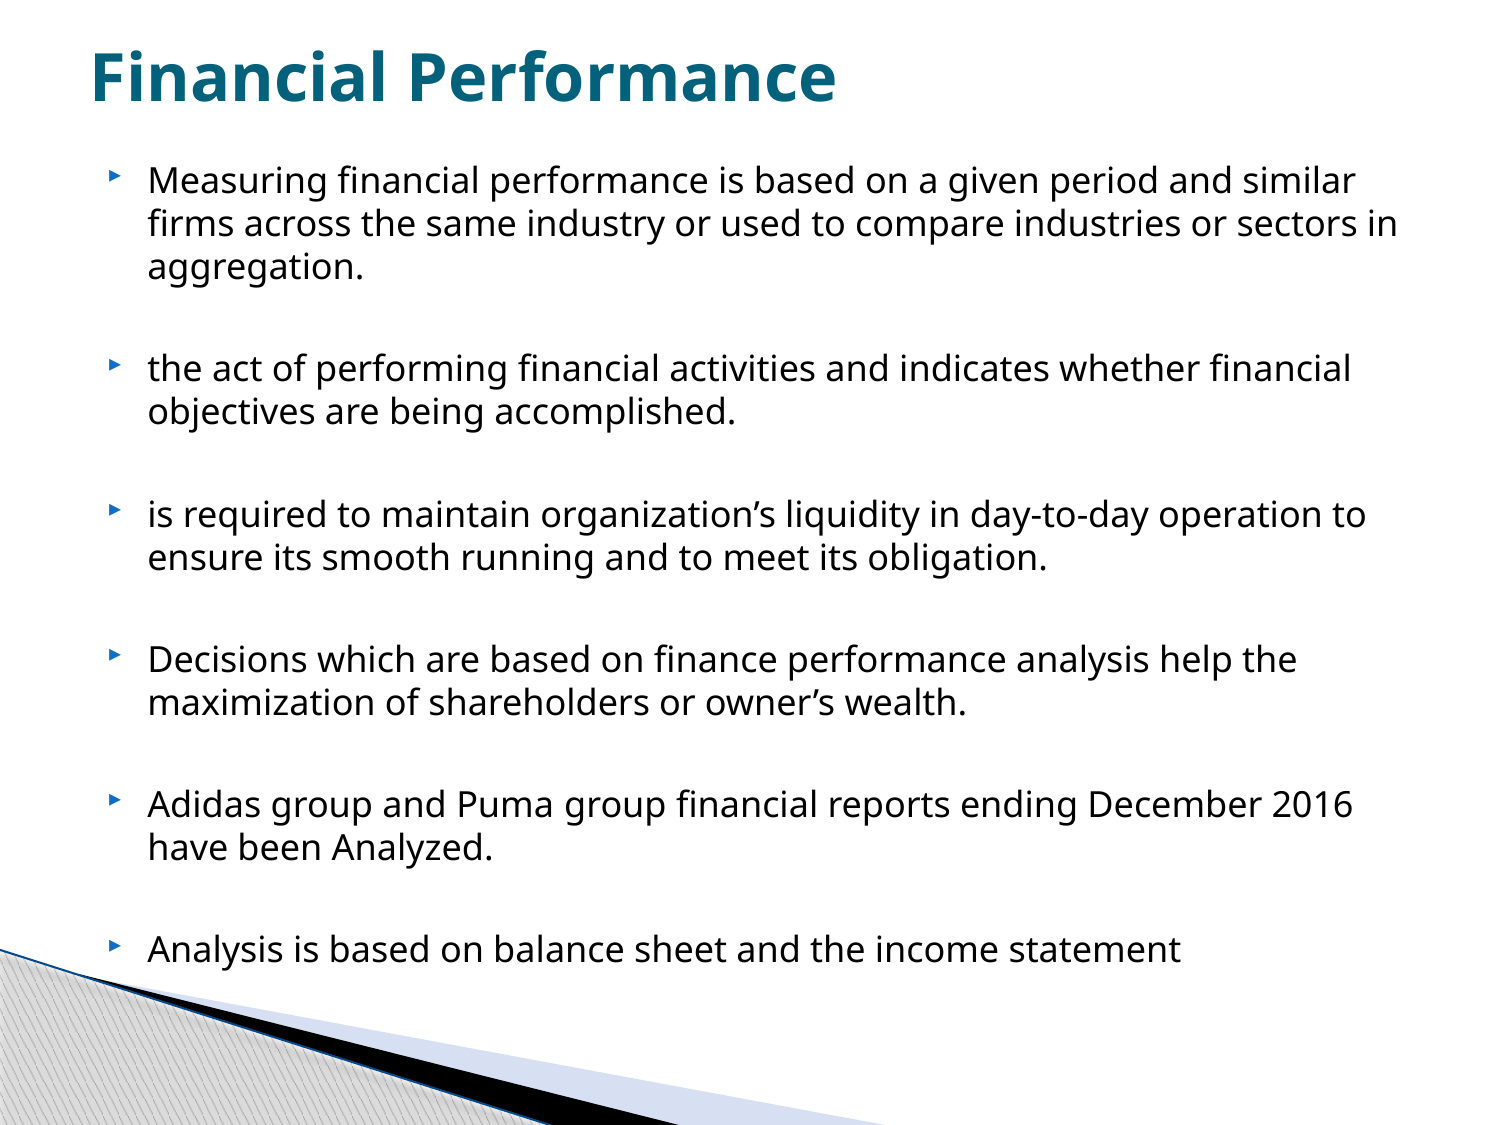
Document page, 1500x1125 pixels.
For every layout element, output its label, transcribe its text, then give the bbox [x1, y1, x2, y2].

list Measuring financial performance is based on a given period and similar firms across the same industry or used to compare industries or sectors in aggregation. the act of performing financial activities and indicates whether financial objectives are being accomplished. is required to maintain organization’s liquidity in day-to-day operation to ensure its smooth running and to meet its obligation. Decisions which are based on finance performance analysis help the maximization of shareholders or owner’s wealth. Adidas group and Puma group financial reports ending December 2016 have been Analyzed. Analysis is based on balance sheet and the income statement [75, 149, 1425, 986]
title Financial Performance [75, 24, 1413, 125]
